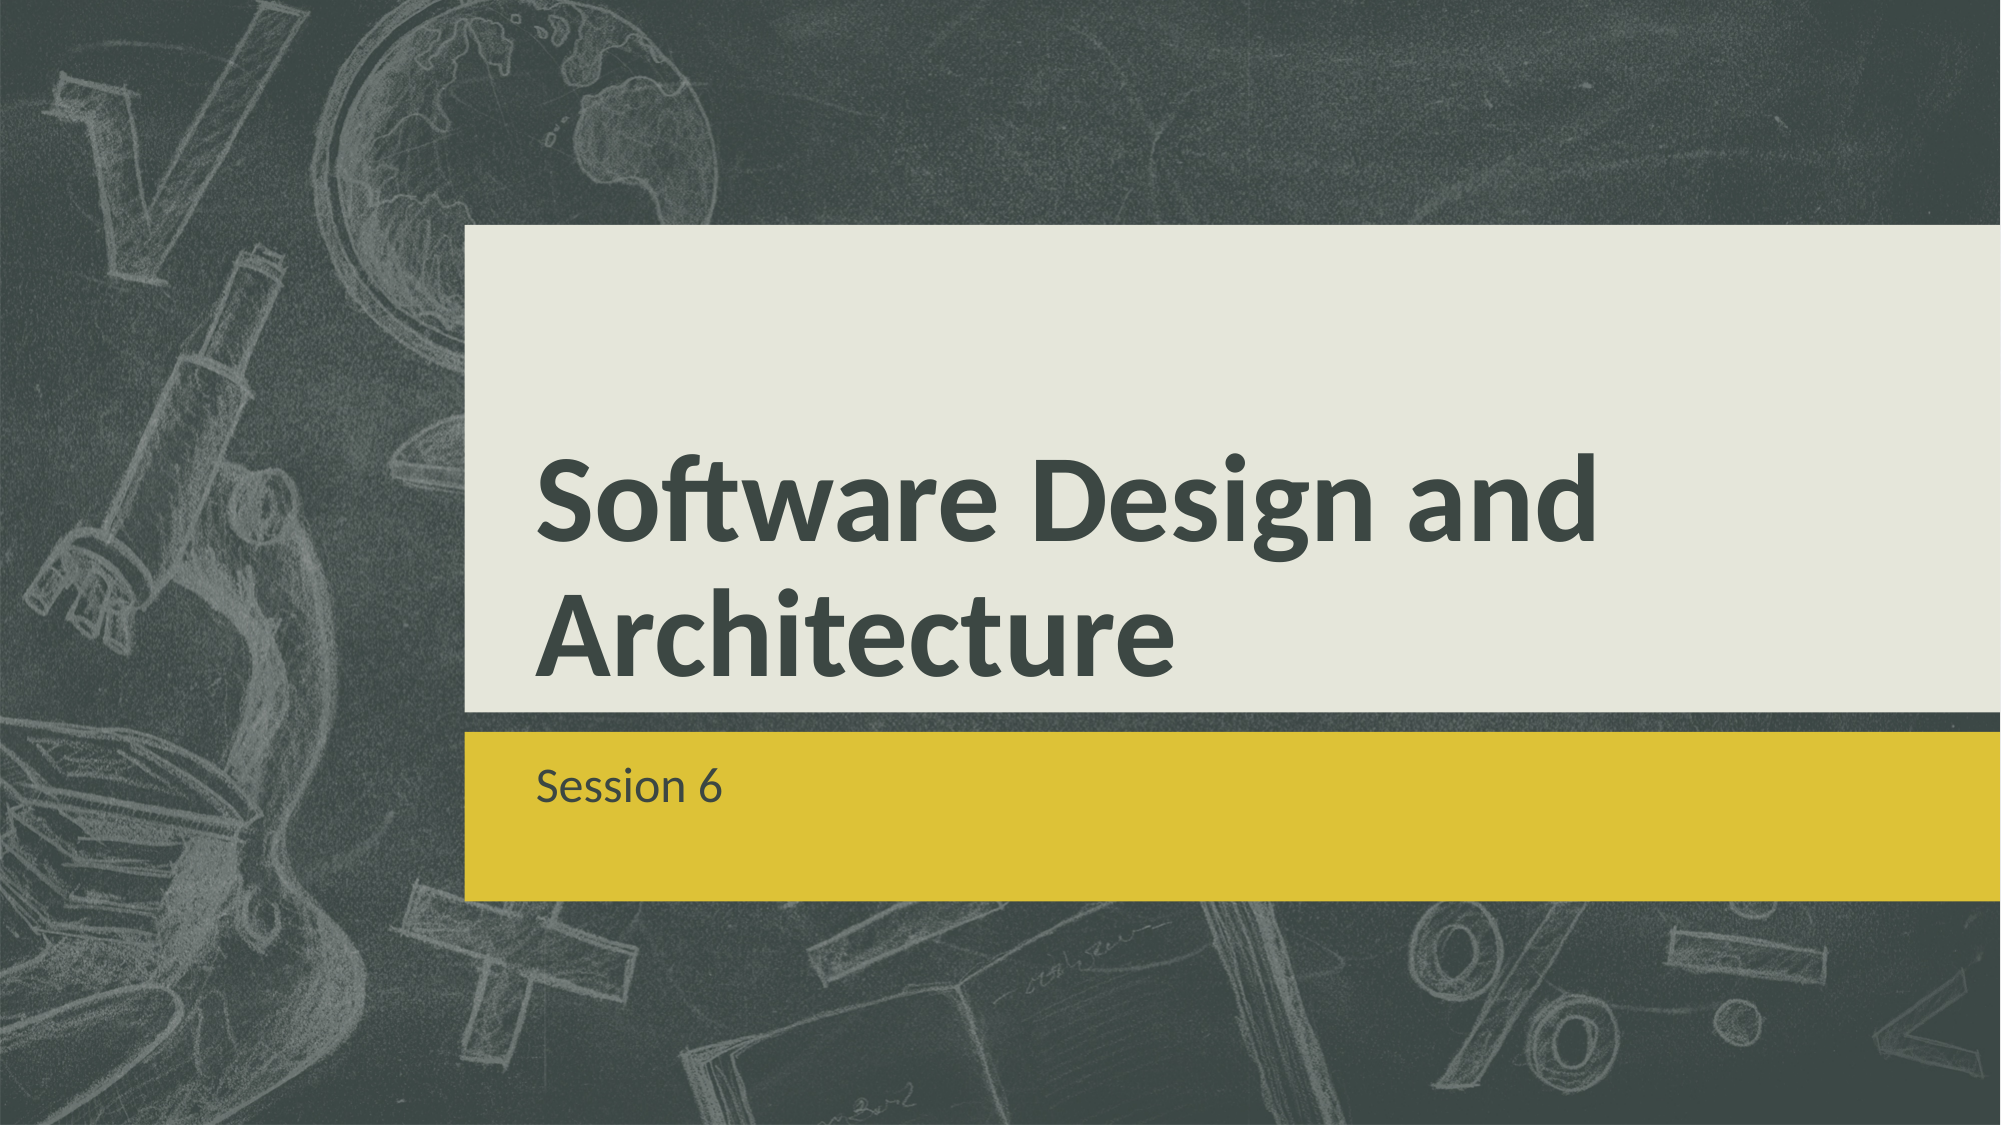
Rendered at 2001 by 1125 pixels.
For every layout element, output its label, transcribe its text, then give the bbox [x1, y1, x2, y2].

subtitle Session 6 [520, 744, 1916, 887]
title Software Design and Architecture [520, 318, 1916, 711]
picture [0, 0, 2001, 1125]
